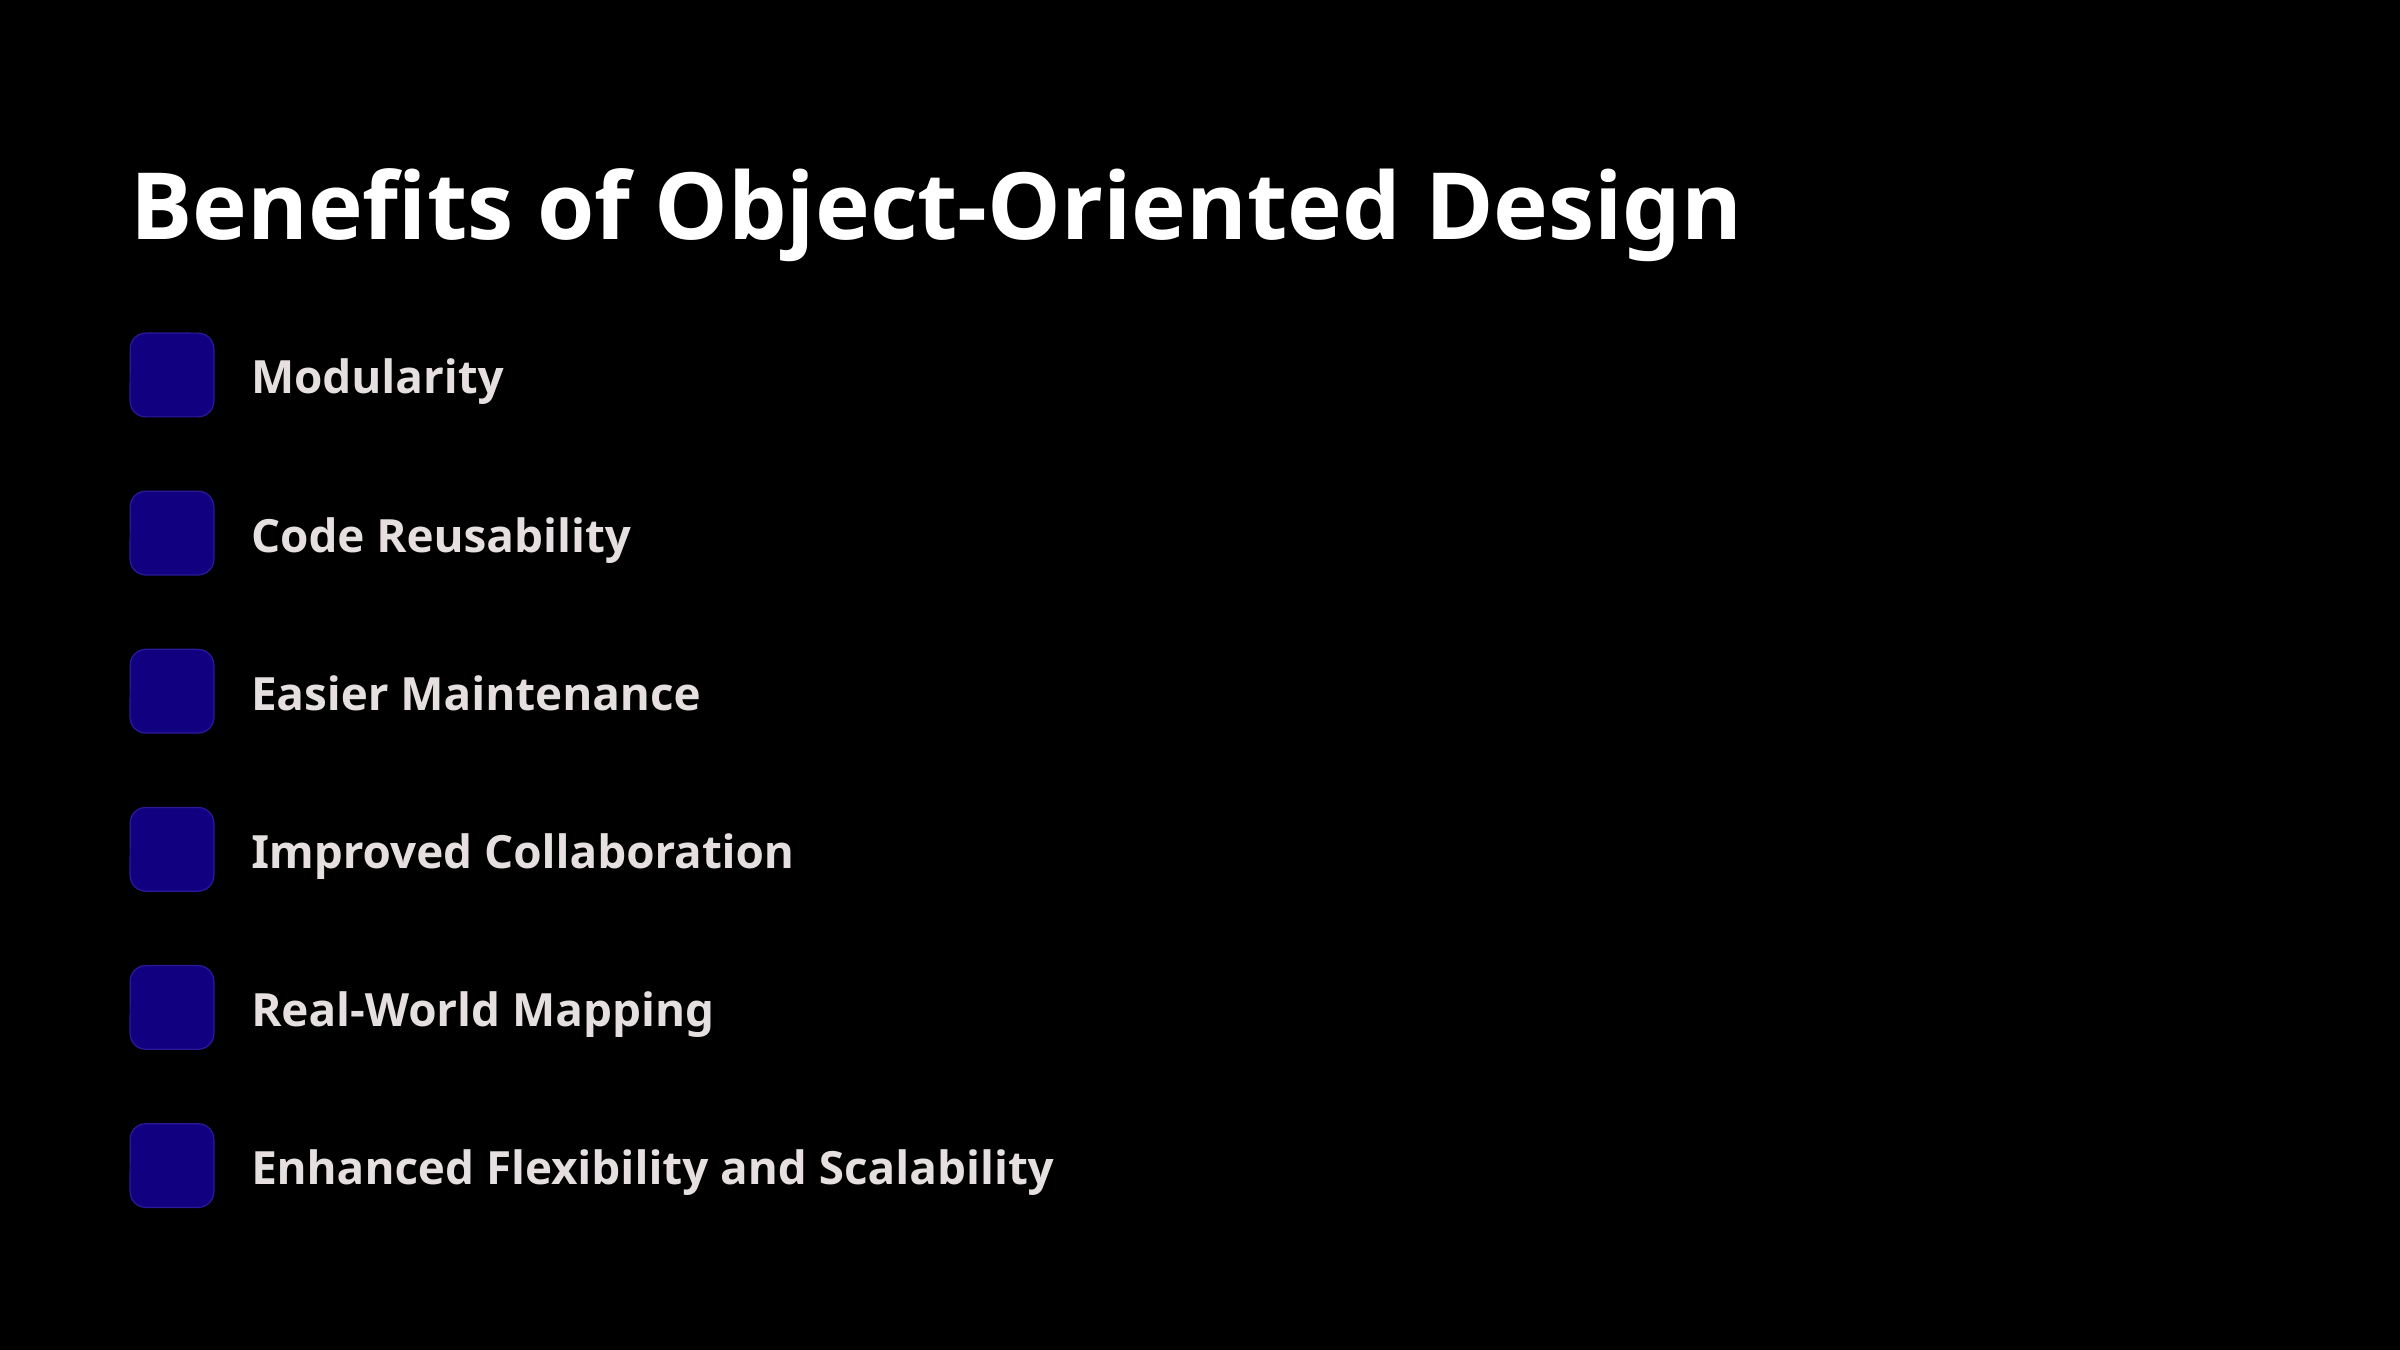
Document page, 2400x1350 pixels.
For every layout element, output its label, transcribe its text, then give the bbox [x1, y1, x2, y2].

text_box Easier Maintenance [251, 662, 717, 721]
text_box [130, 807, 214, 892]
text_box Benefits of Object-Oriented Design [130, 142, 1723, 259]
text_box Modularity [251, 345, 717, 404]
text_box [130, 649, 214, 734]
text_box Enhanced Flexibility and Scalability [251, 1136, 1054, 1195]
text_box Improved Collaboration [251, 820, 782, 879]
text_box Code Reusability [251, 503, 717, 563]
text_box [130, 333, 214, 417]
text_box [130, 965, 214, 1050]
text_box Real-World Mapping [251, 978, 717, 1037]
text_box [130, 1123, 214, 1208]
text_box [130, 491, 214, 575]
